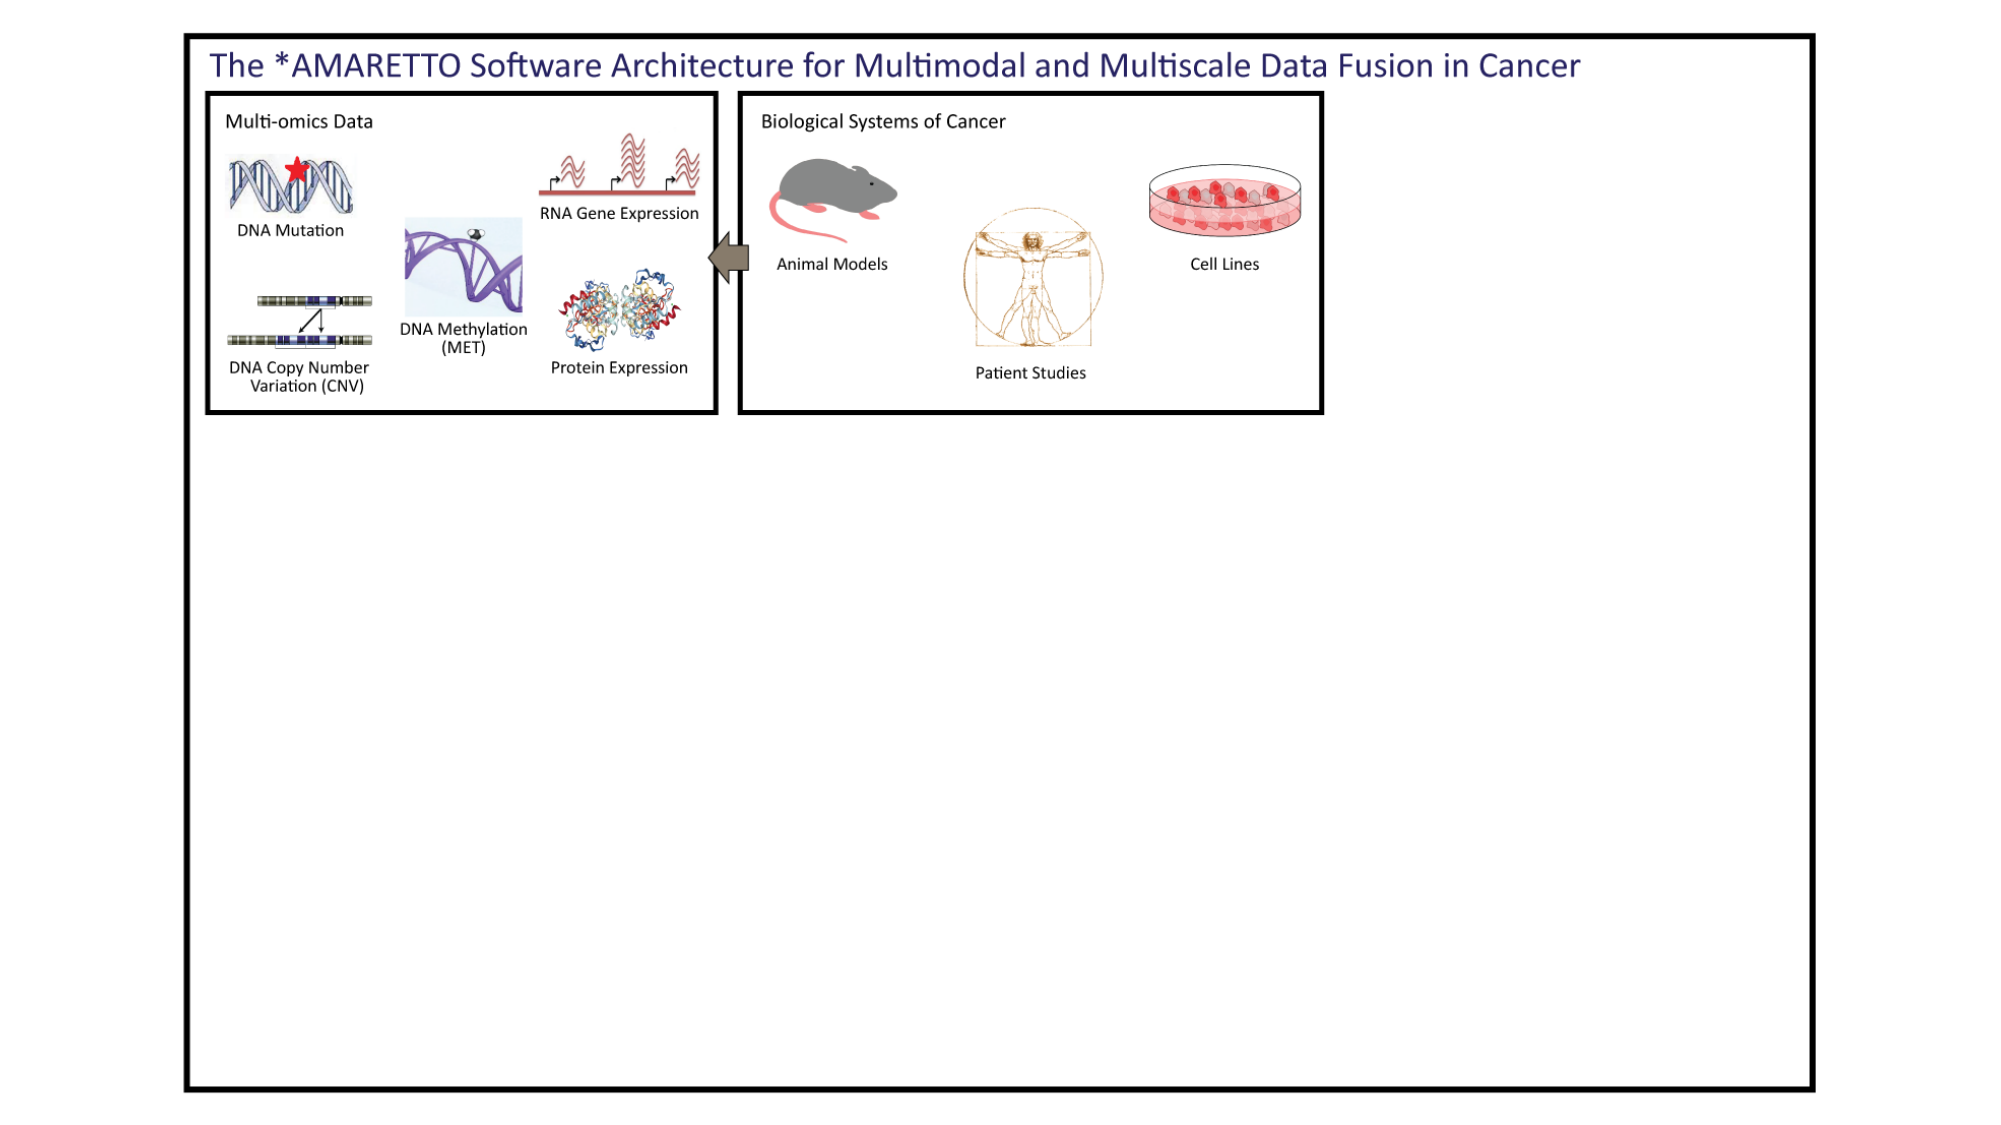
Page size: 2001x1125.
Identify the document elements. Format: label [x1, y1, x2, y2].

list [162, 0, 1838, 1125]
